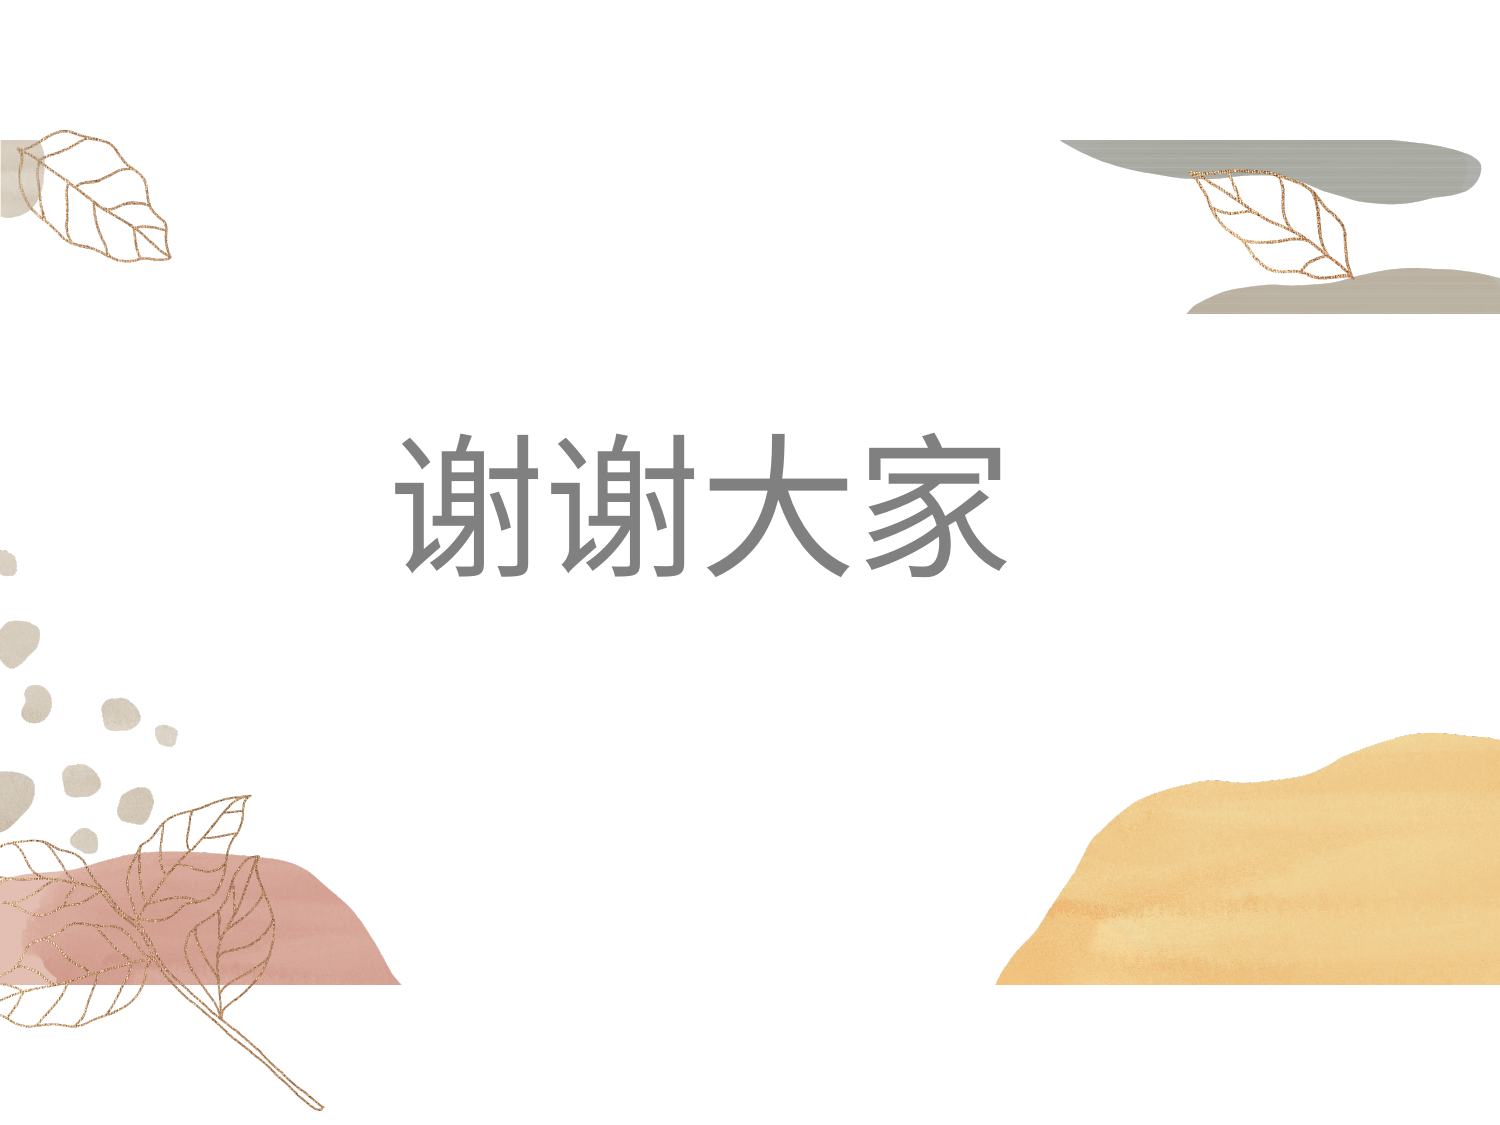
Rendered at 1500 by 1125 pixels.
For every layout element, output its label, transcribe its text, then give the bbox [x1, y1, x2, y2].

picture [986, 727, 1500, 985]
text_box 谢谢大家 [373, 402, 1129, 605]
picture [905, 140, 1500, 314]
picture [0, 535, 425, 1119]
picture [0, 118, 192, 299]
